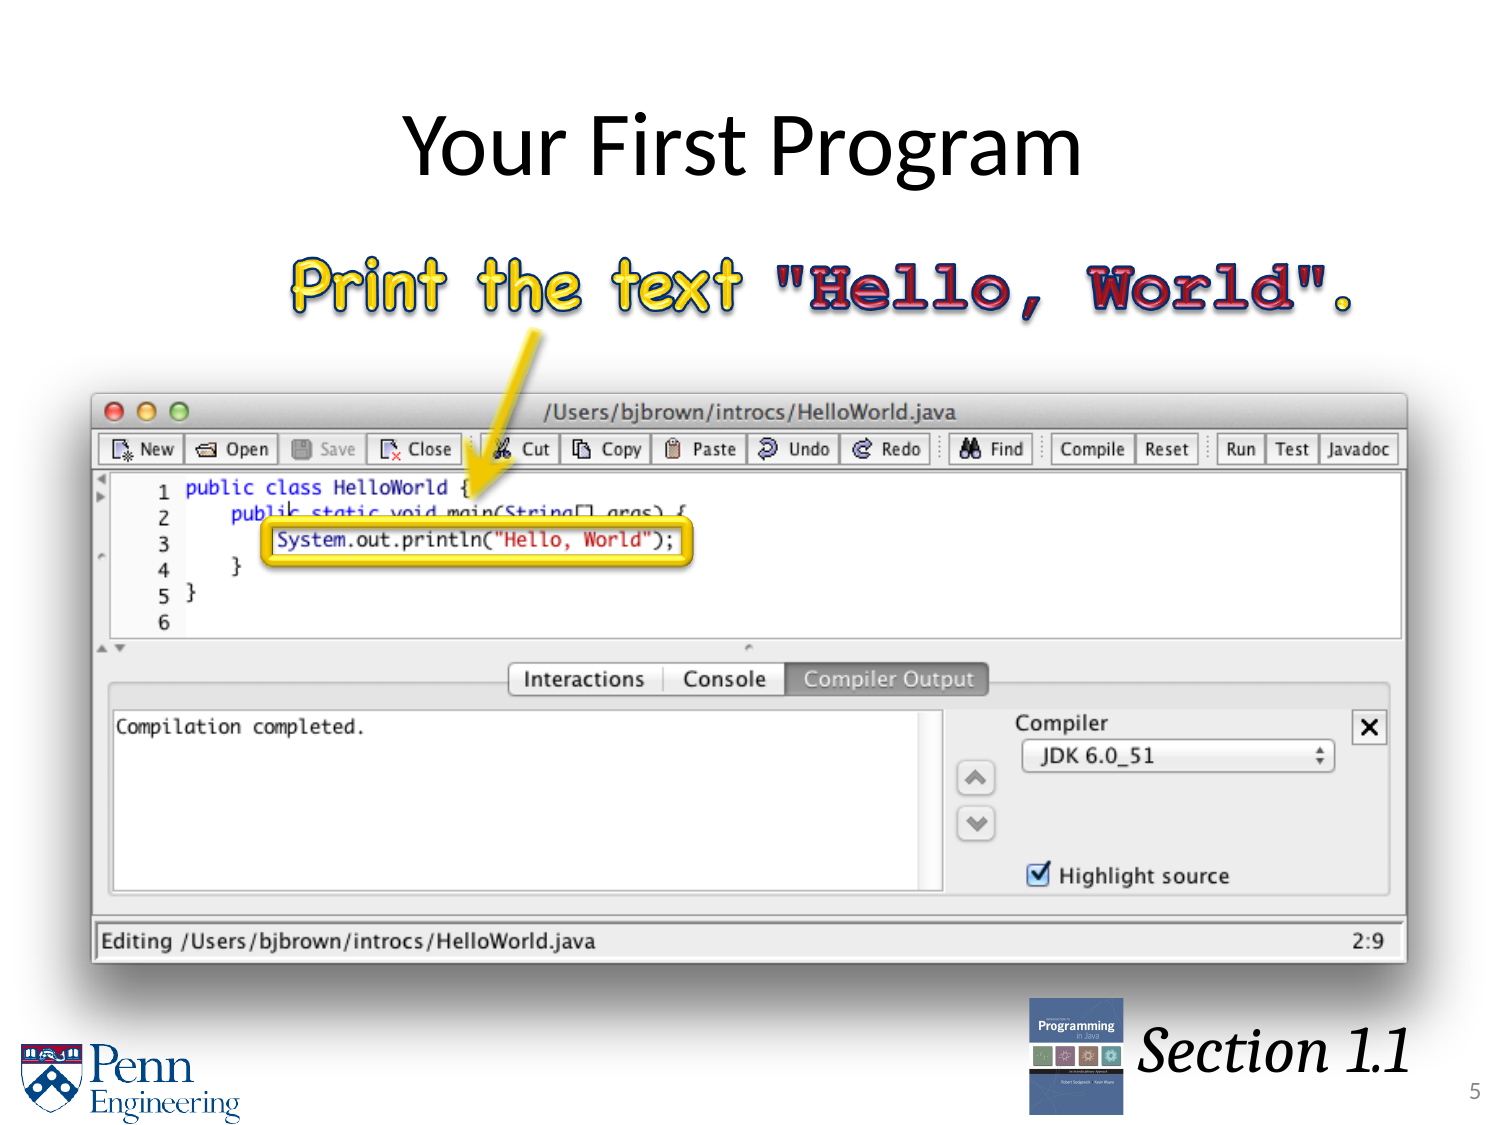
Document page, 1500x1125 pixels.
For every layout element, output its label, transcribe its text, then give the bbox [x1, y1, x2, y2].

title Your First Program [399, 81, 1101, 232]
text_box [0, 232, 1500, 1125]
